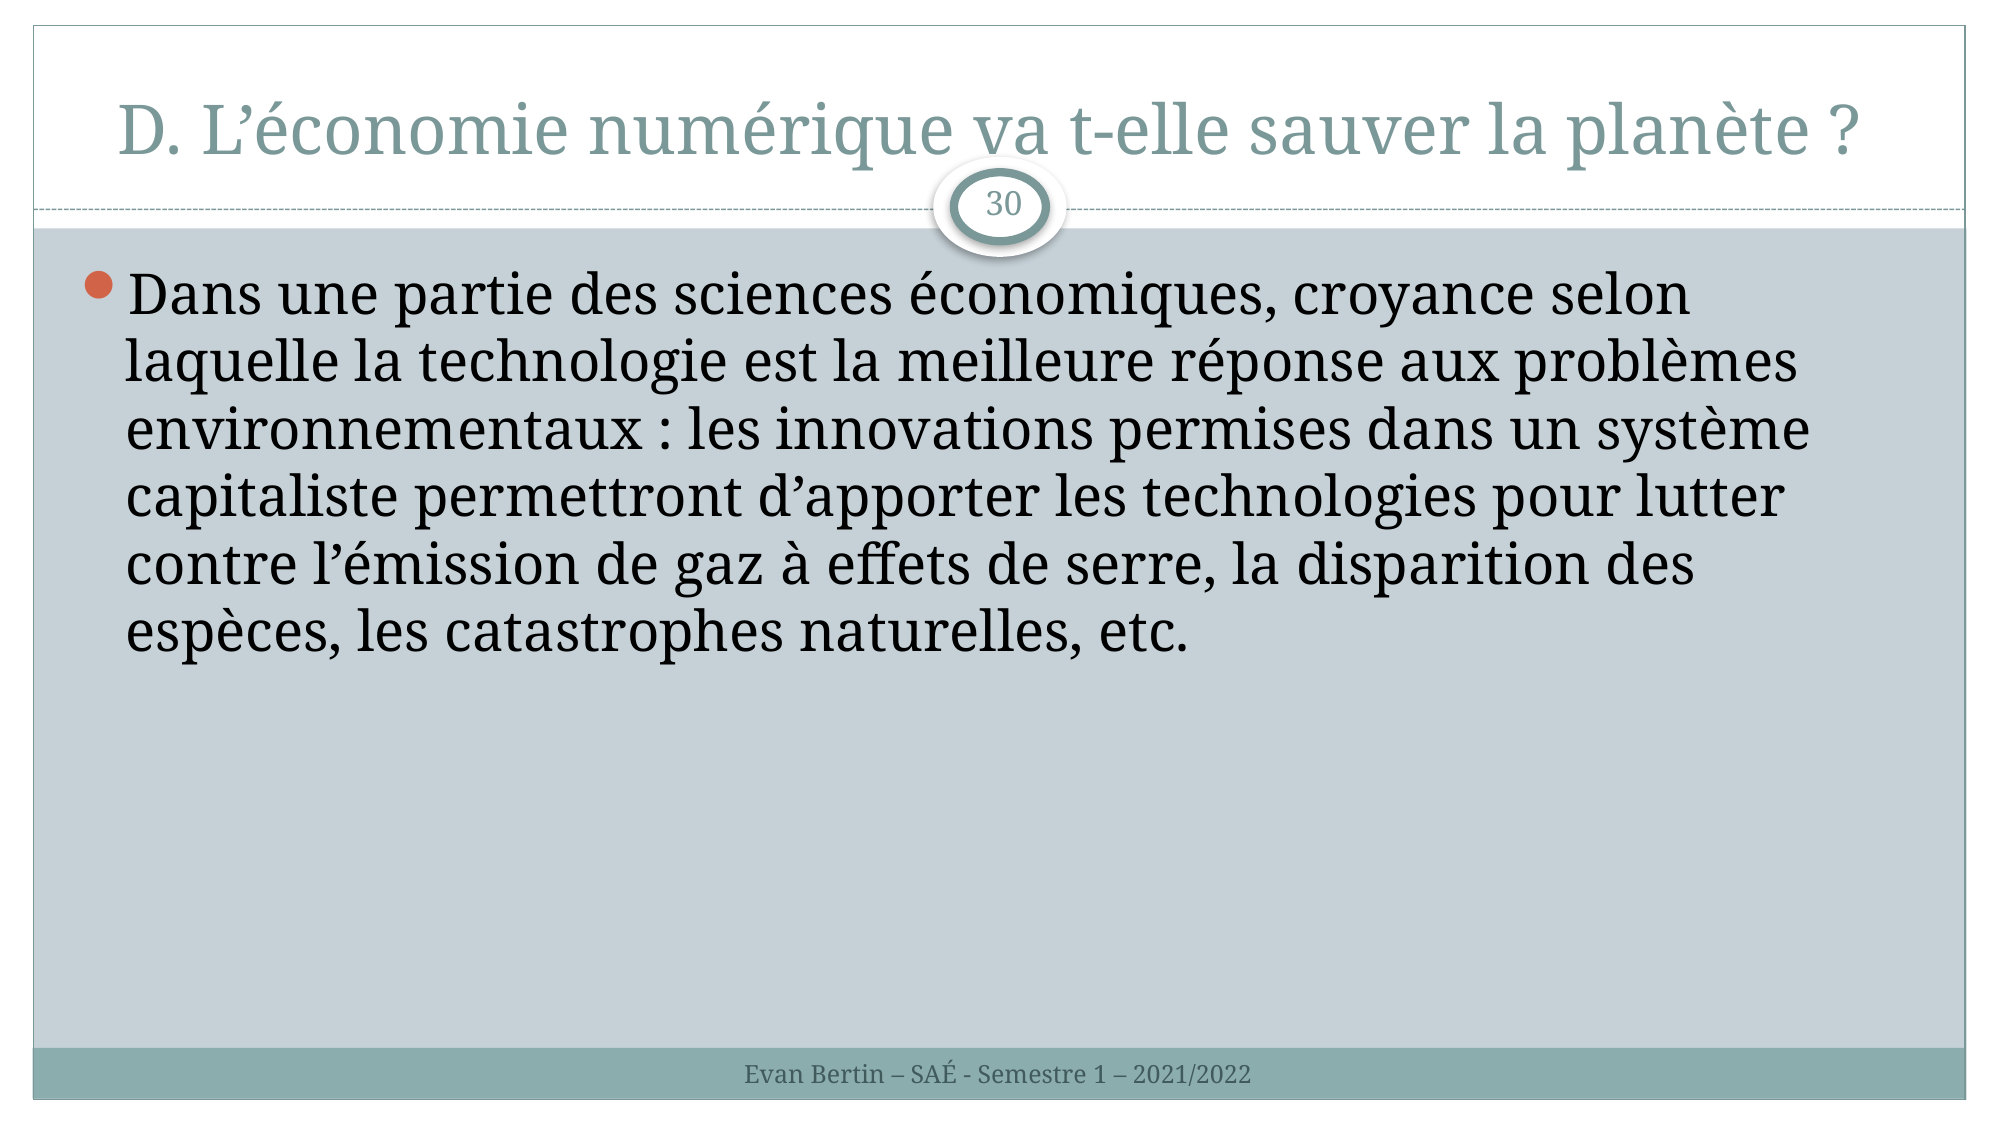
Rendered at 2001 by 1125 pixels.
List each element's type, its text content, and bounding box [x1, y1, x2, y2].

footer Evan Bertin – SAÉ - Semestre 1 – 2021/2022 [300, 1051, 1697, 1112]
title L’économie numérique va t-elle sauver la planète ? [66, 51, 1933, 176]
slide_number 30 [953, 168, 1054, 241]
list Dans une partie des sciences économiques, croyance selon laquelle la technologie est la meilleure réponse aux problèmes environnementaux : les innovations permises dans un système capitaliste permettront d’apporter les technologies pour lutter contre l’émission de gaz à effets de serre, la disparition des espèces, les catastrophes naturelles, etc. [66, 250, 1926, 1052]
